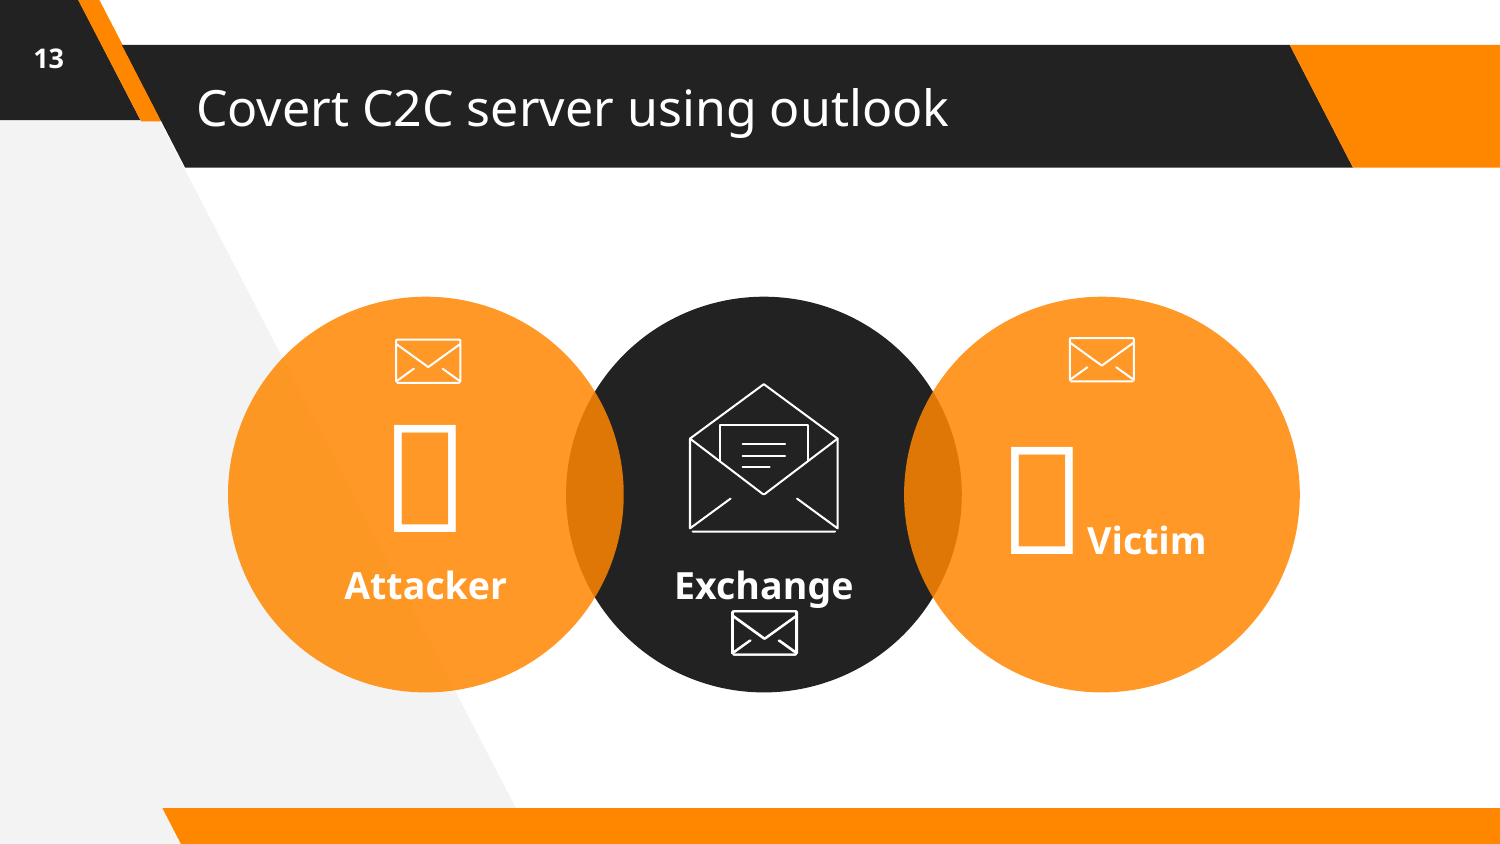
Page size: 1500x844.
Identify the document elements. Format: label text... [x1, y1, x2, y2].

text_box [731, 611, 797, 655]
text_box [395, 339, 461, 384]
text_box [689, 383, 838, 532]
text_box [1069, 337, 1135, 382]
text_box 👤Victim [904, 296, 1300, 693]
title Covert C2C server using outlook [181, 45, 1285, 169]
text_box Exchange [595, 296, 933, 693]
slide_number 13 [0, 0, 98, 121]
text_box 👤Attacker [228, 296, 624, 693]
